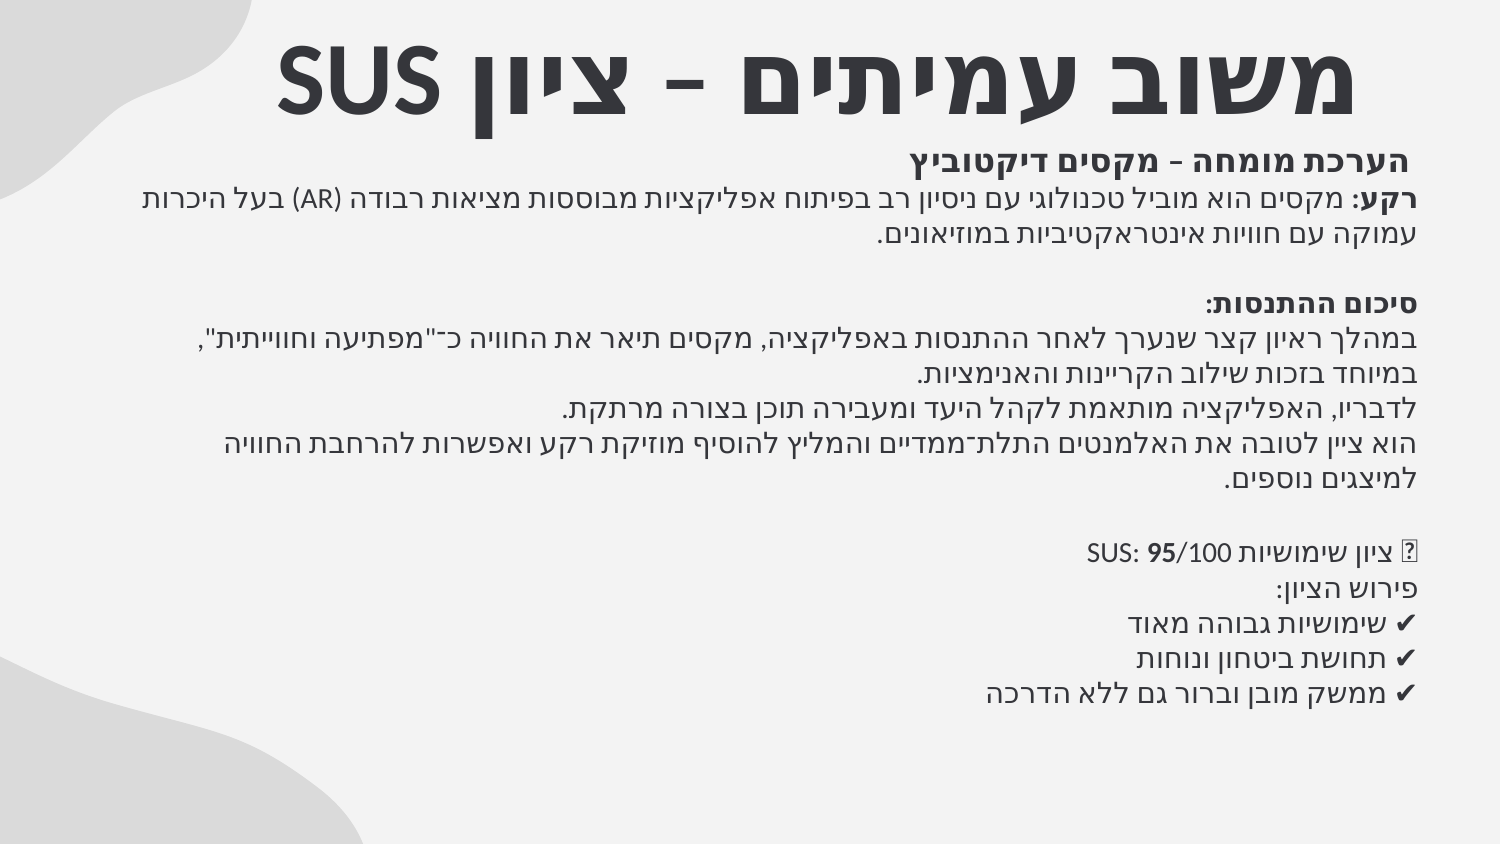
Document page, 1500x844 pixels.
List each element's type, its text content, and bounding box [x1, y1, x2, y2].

title משוב עמיתים – ציון SUS [230, 0, 1409, 124]
subtitle 🧑‍💼 הערכת מומחה – מקסים דיקטוביץ רקע: מקסים הוא מוביל טכנולוגי עם ניסיון רב בפיתוח אפליקציות מבוססות מציאות רבודה (AR) בעל היכרות עמוקה עם חוויות אינטראקטיביות במוזיאונים. סיכום ההתנסות: במהלך ראיון קצר שנערך לאחר ההתנסות באפליקציה, מקסים תיאר את החוויה כ־"מפתיעה וחווייתית", במיוחד בזכות שילוב הקריינות והאנימציות. לדבריו, האפליקציה מותאמת לקהל היעד ומעבירה תוכן בצורה מרתקת. הוא ציין לטובה את האלמנטים התלת־ממדיים והמליץ להוסיף מוזיקת רקע ואפשרות להרחבת החוויה למיצגים נוספים. 📊 ציון שימושיות SUS: 95/100 פירוש הציון: ✔️ שימושיות גבוהה מאוד ✔️ תחושת ביטחון ונוחות ✔️ ממשק מובן וברור גם ללא הדרכה [116, 124, 1434, 766]
